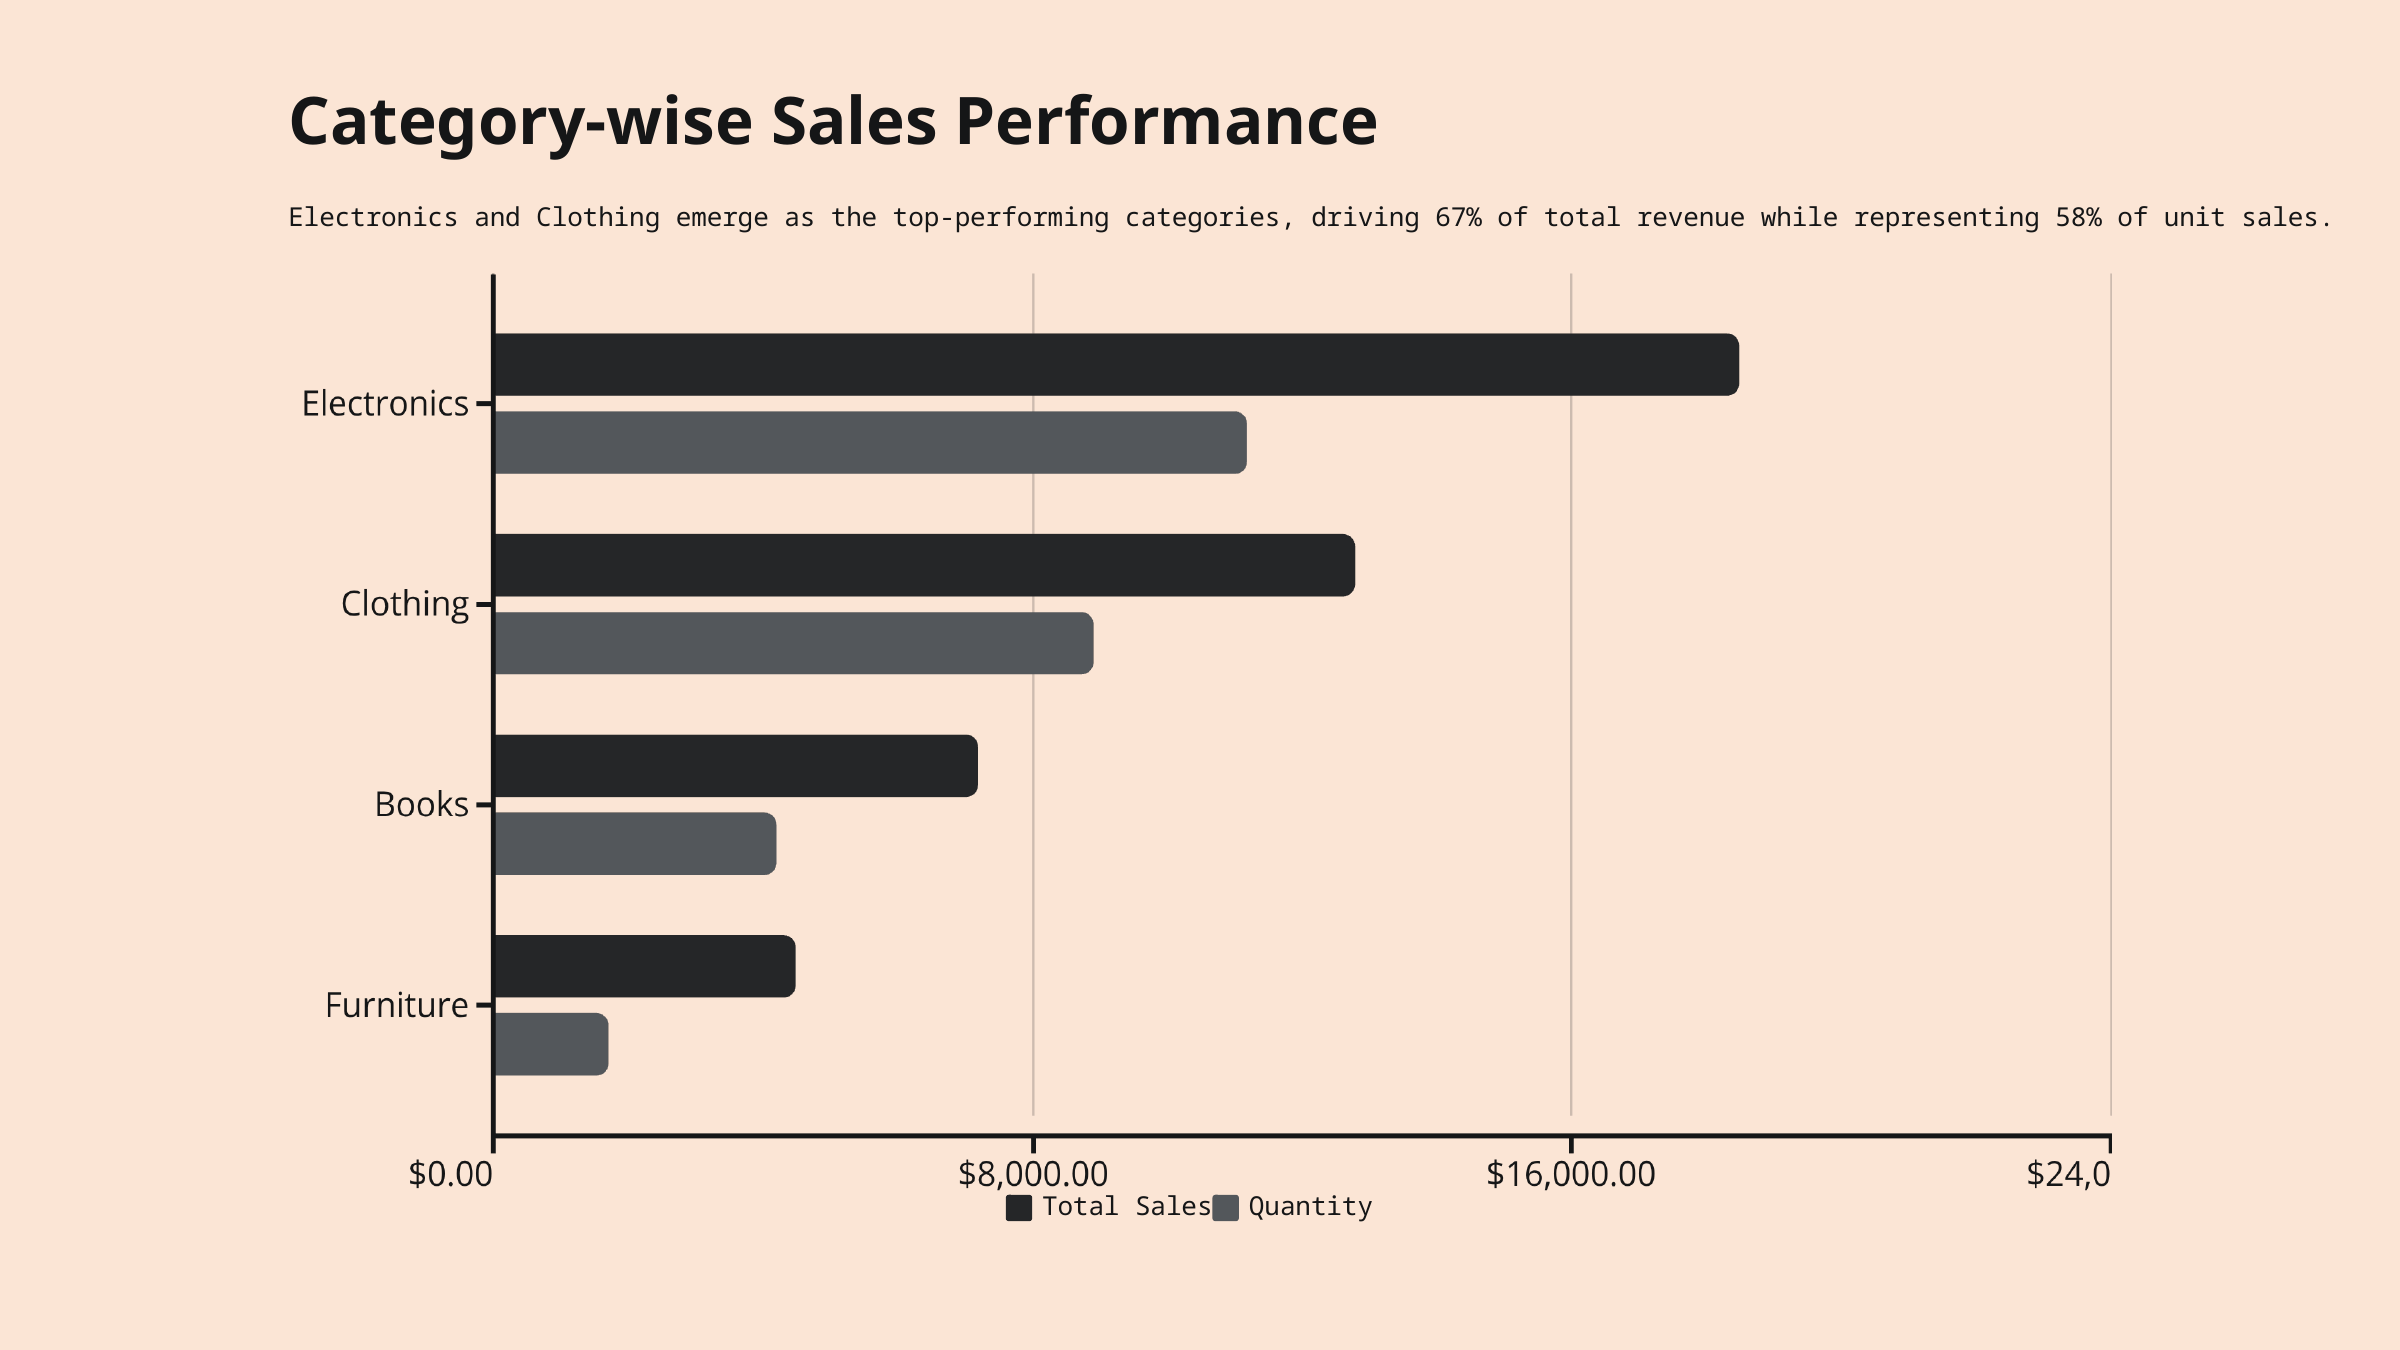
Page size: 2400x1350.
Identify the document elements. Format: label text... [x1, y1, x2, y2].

text_box Total Sales [1042, 1195, 1188, 1222]
picture [288, 253, 2112, 1195]
text_box Category-wise Sales Performance [288, 75, 1499, 159]
text_box [1212, 1195, 1239, 1222]
text_box Electronics and Clothing emerge as the top-performing categories, driving 67% of total revenue while representing 58% of unit sales. [288, 195, 2112, 233]
text_box Quantity [1248, 1195, 1355, 1222]
text_box [1005, 1195, 1033, 1222]
